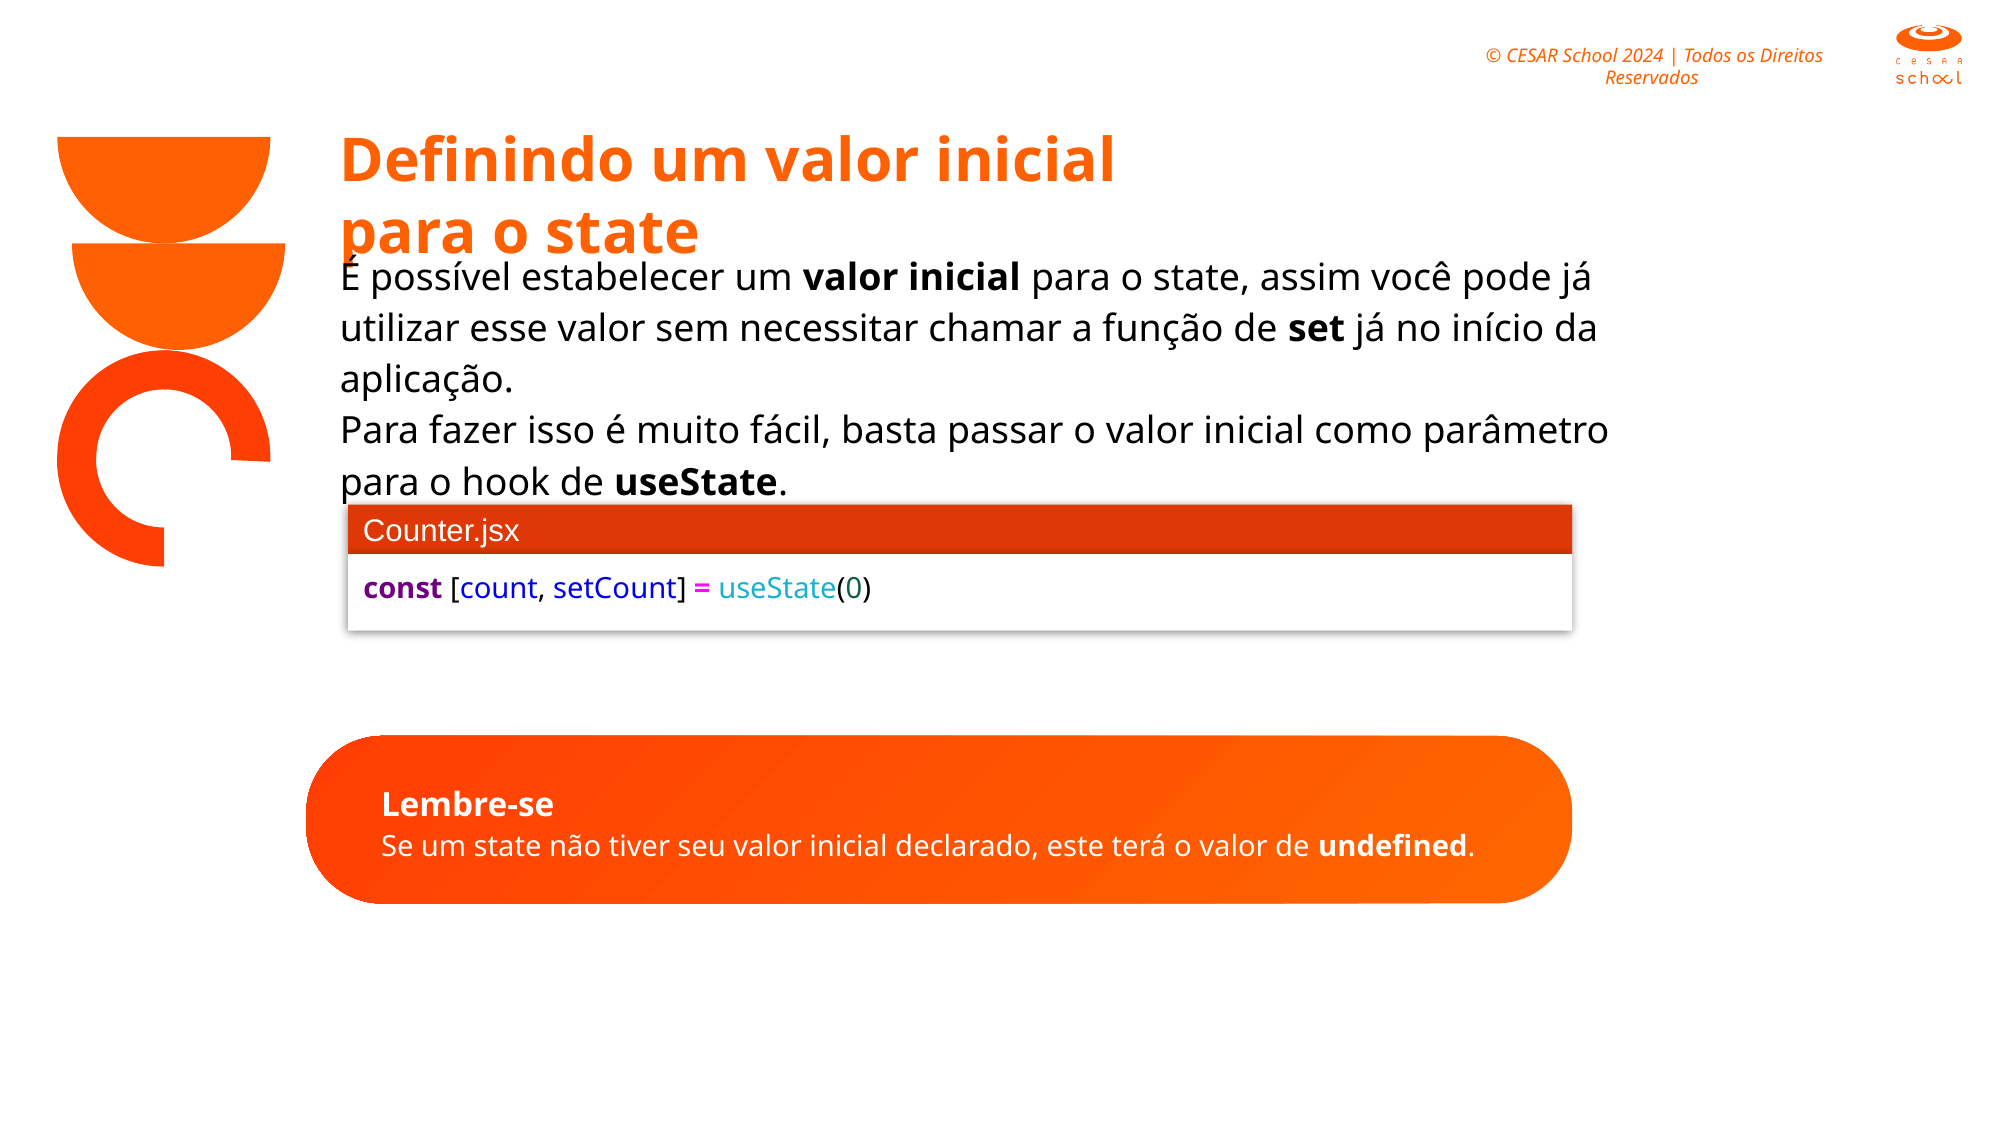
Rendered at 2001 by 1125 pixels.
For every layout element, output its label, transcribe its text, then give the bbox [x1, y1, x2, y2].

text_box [347, 504, 1573, 631]
text_box [57, 350, 163, 456]
text_box É possível estabelecer um valor inicial para o state, assim você pode já utilizar esse valor sem necessitar chamar a função de set já no início da aplicação. Para fazer isso é muito fácil, basta passar o valor inicial como parâmetro para o hook de useState. [324, 231, 1639, 518]
text_box [163, 350, 271, 462]
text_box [1432, 25, 1963, 85]
text_box Definindo um valor inicial para o state [324, 105, 1202, 213]
text_box Lembre-se Se um state não tiver seu valor inicial declarado, este terá o valor de undefined. [306, 735, 1573, 904]
text_box [56, 454, 165, 567]
text_box [71, 243, 286, 350]
text_box [57, 136, 271, 244]
